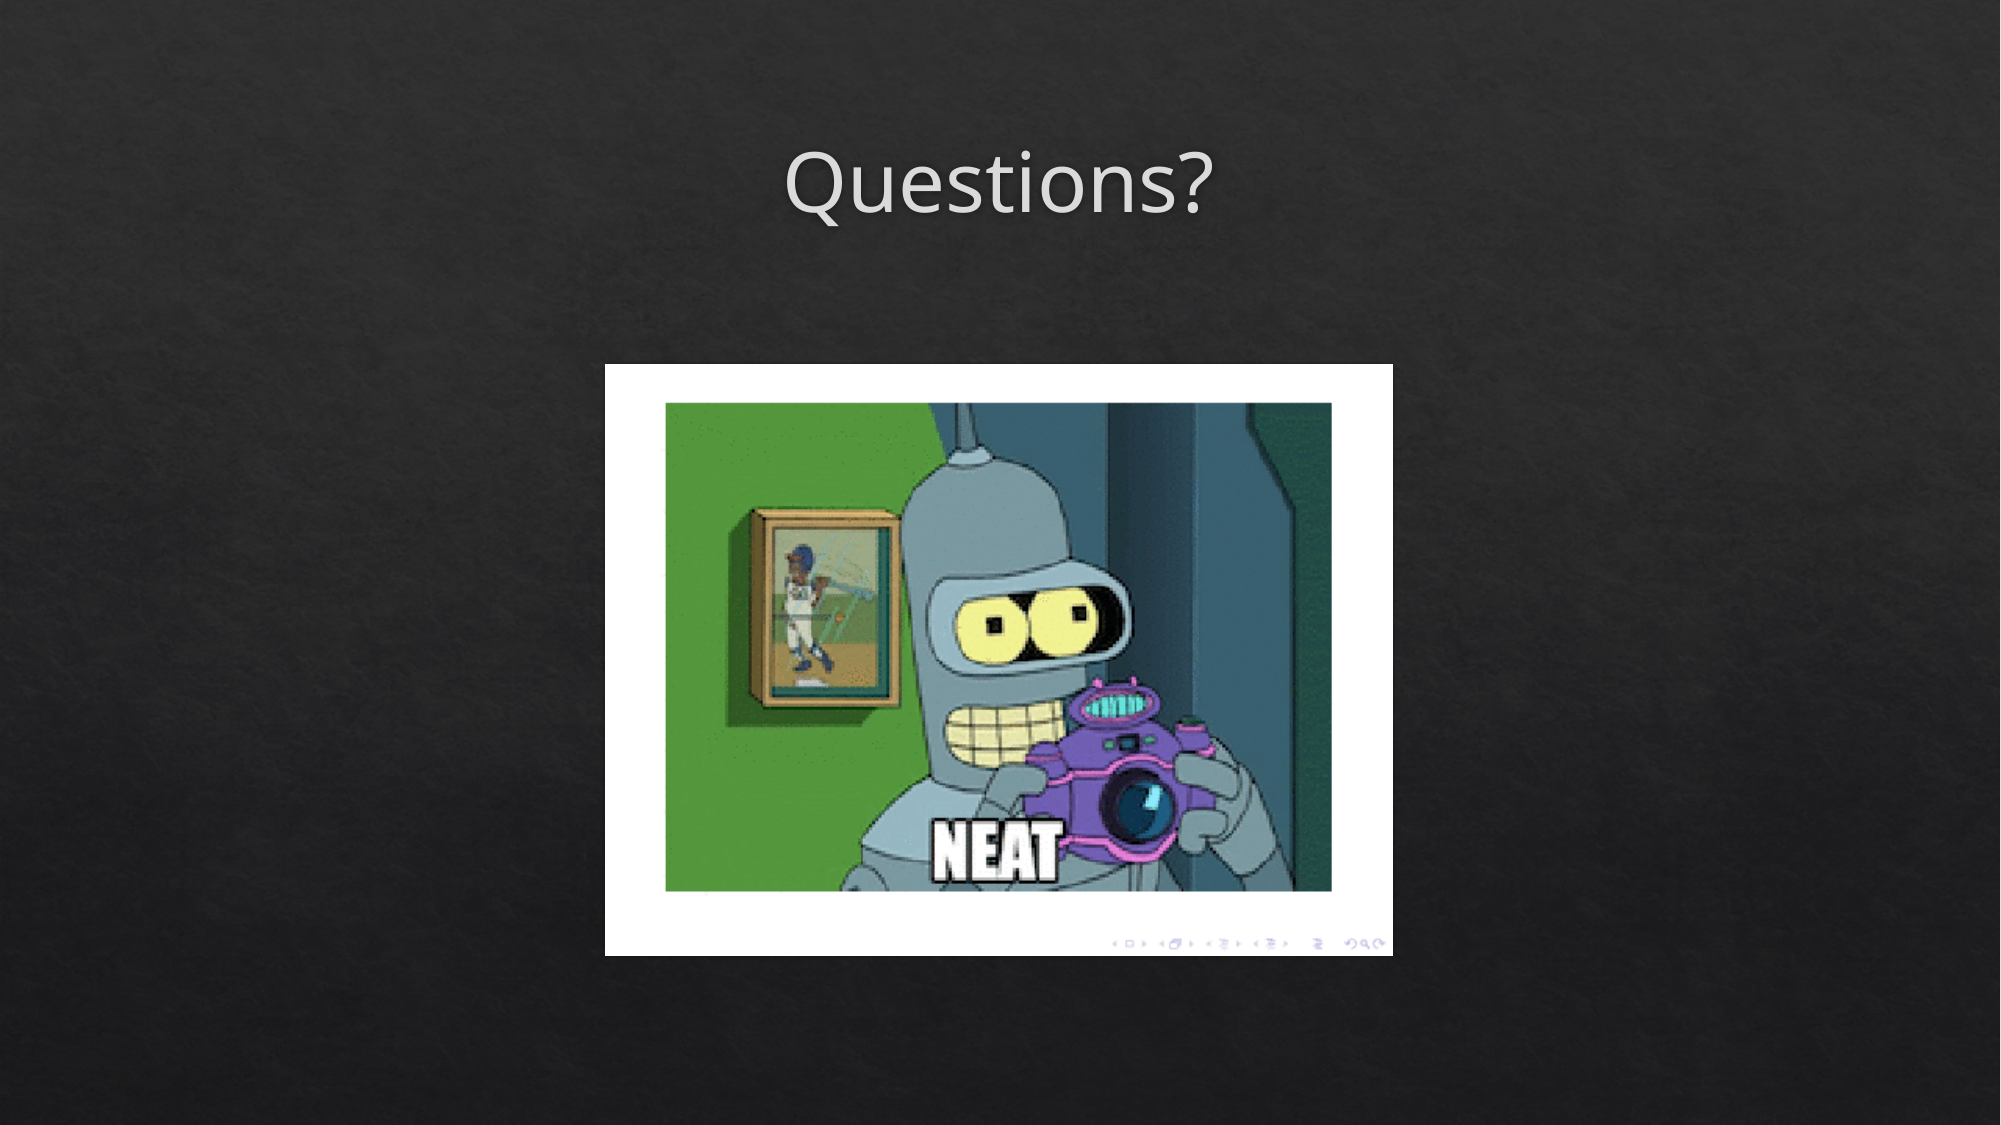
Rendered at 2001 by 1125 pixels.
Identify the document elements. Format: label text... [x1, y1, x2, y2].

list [605, 364, 1394, 956]
title Questions? [149, 99, 1849, 260]
